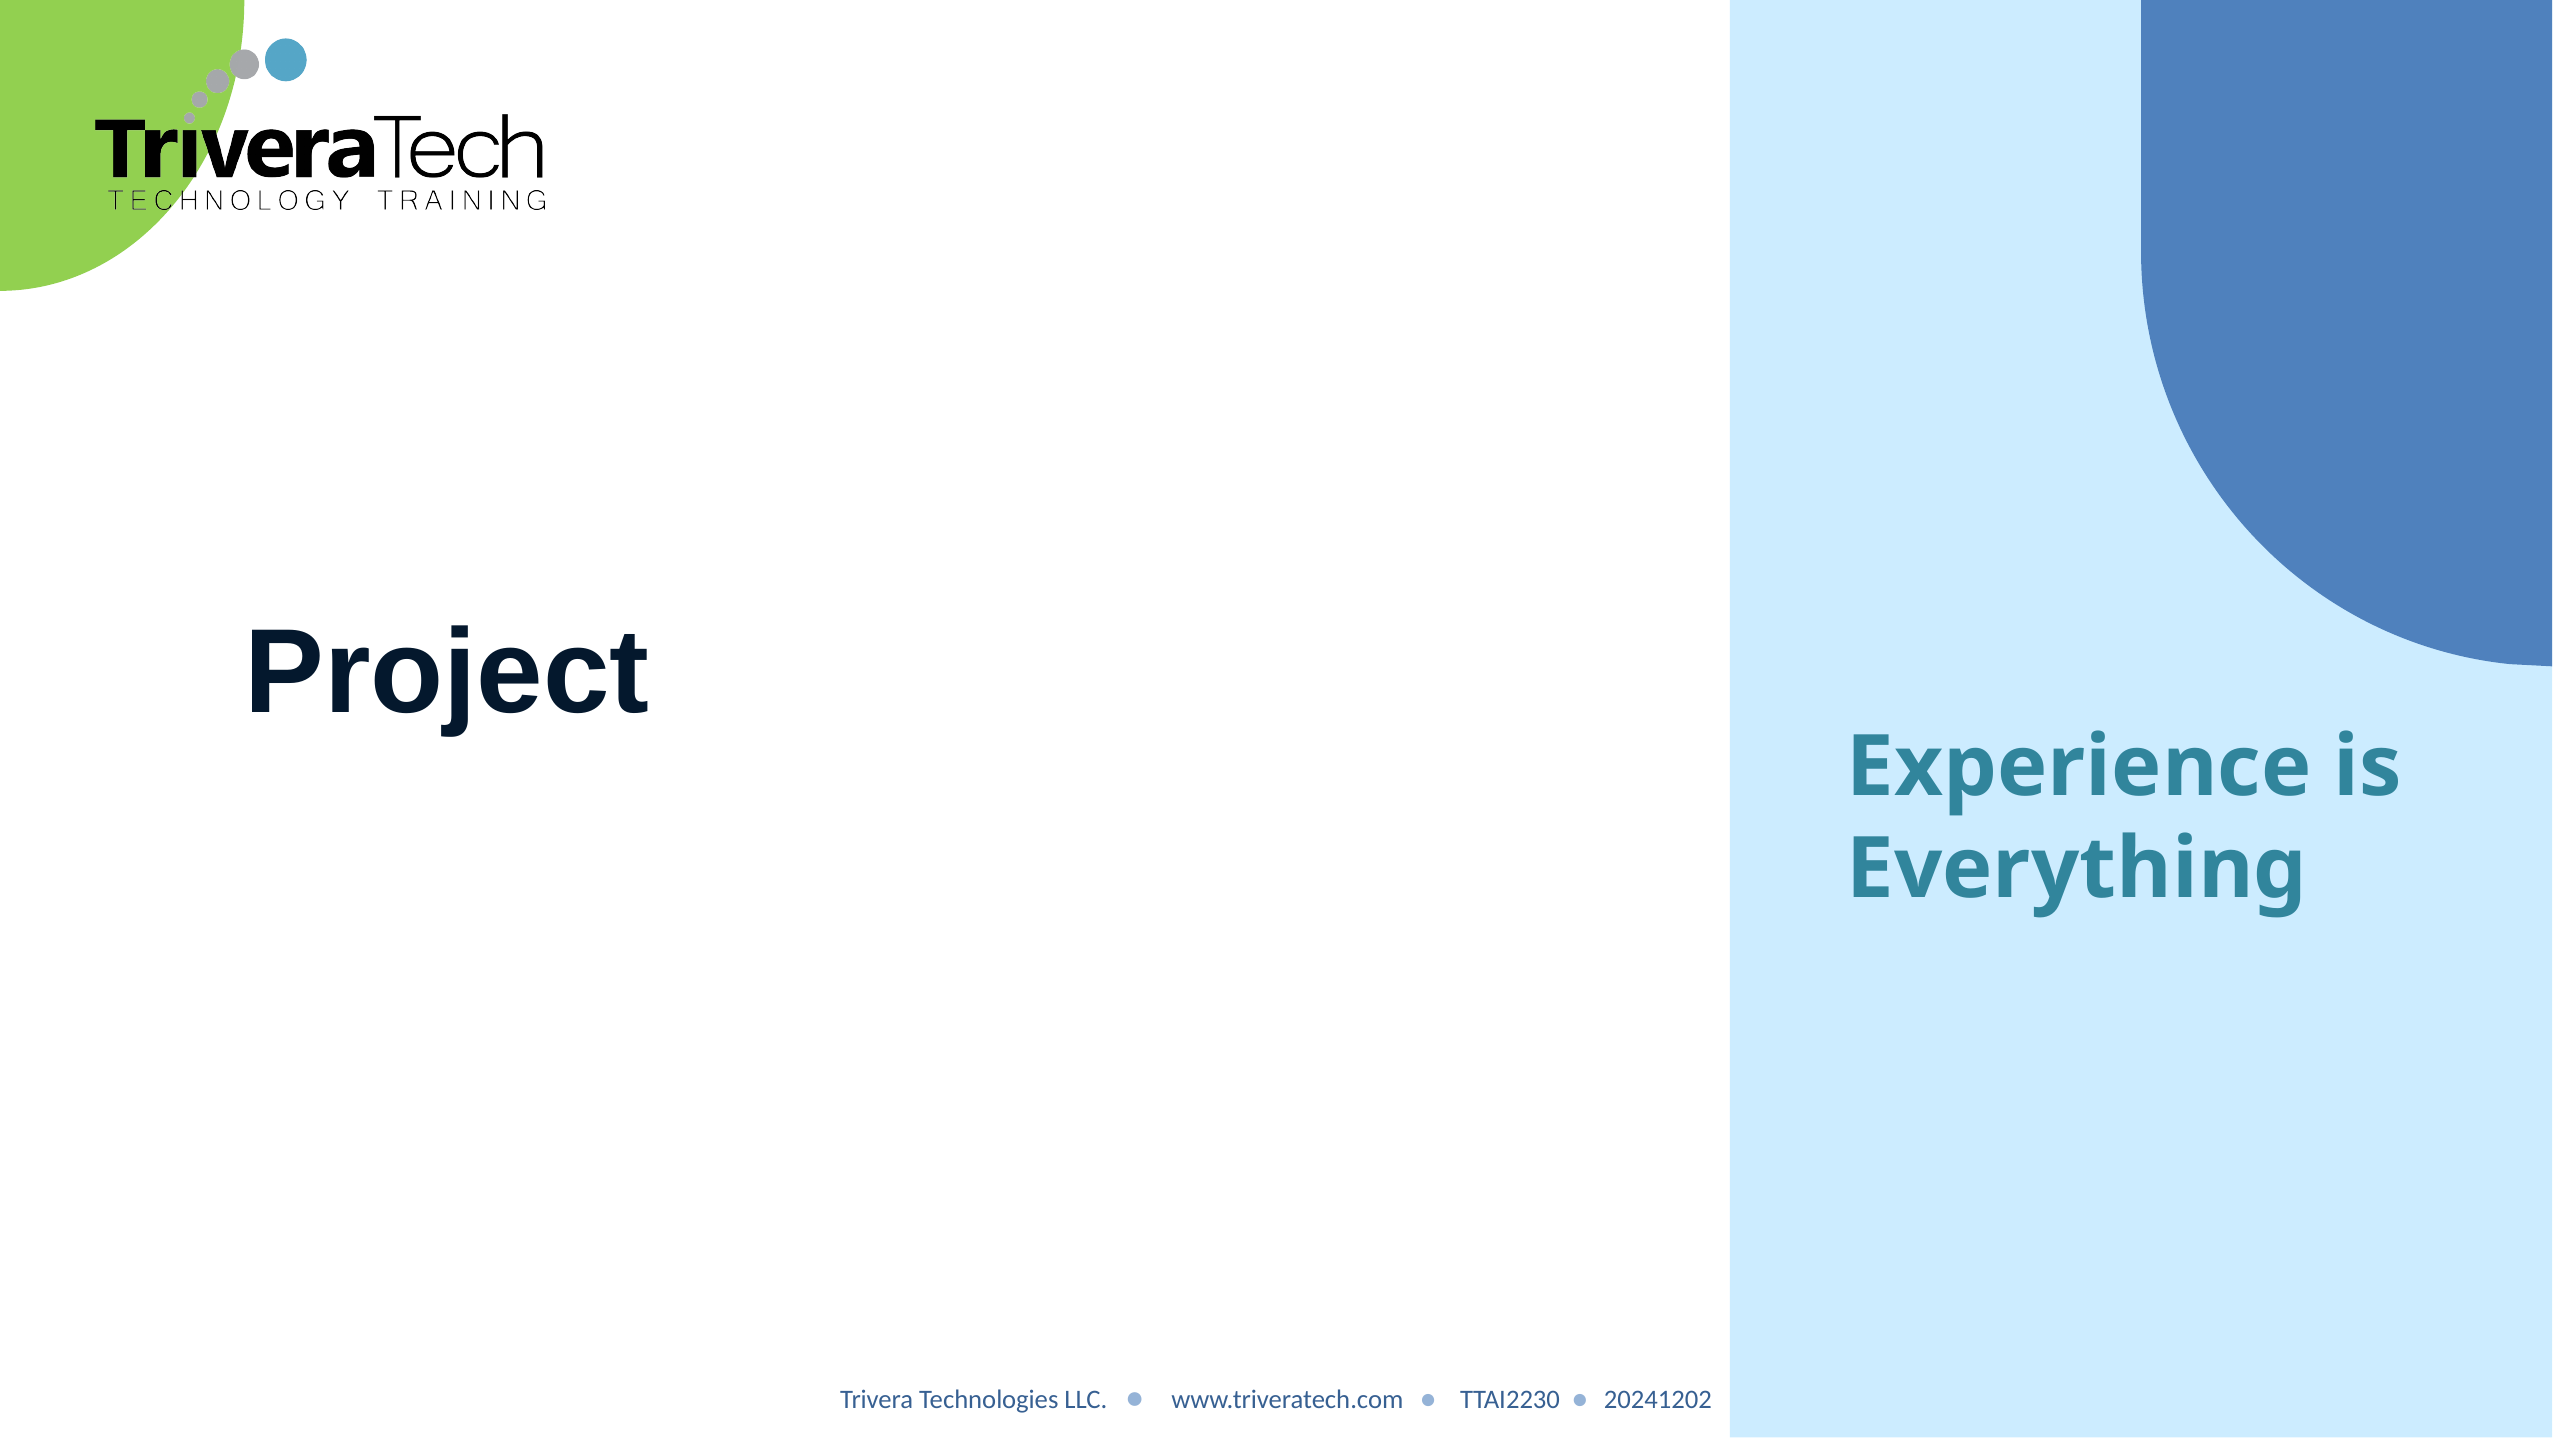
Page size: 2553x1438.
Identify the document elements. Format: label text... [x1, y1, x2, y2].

title Project [244, 52, 1547, 737]
picture [95, 38, 553, 216]
